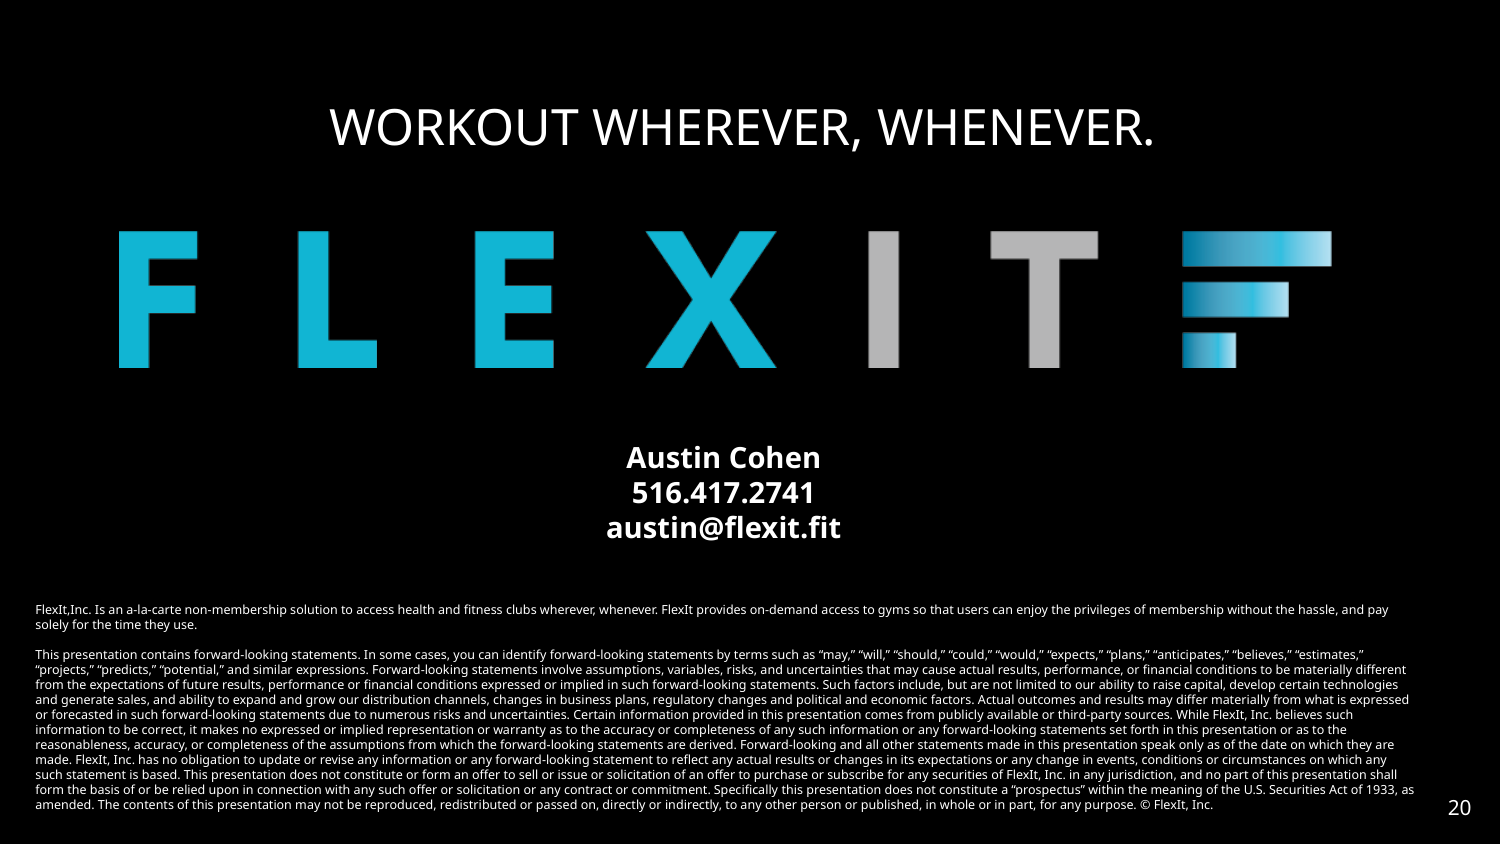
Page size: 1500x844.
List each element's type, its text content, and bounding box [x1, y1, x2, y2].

title WORKOUT WHEREVER, WHENEVER. [61, 0, 1425, 171]
picture [118, 231, 1332, 368]
text_box FlexIt,Inc. Is an a-la-carte non-membership solution to access health and fitness clubs wherever, whenever. FlexIt provides on-demand access to gyms so that users can enjoy the privileges of membership without the hassle, and pay solely for the time they use. This presentation contains forward-looking statements. In some cases, you can identify forward-looking statements by terms such as “may,” “will,” “should,” “could,” “would,” “expects,” “plans,” “anticipates,” “believes,” “estimates,” “projects,” “predicts,” “potential,” and similar expressions. Forward-looking statements involve assumptions, variables, risks, and uncertainties that may cause actual results, performance, or financial conditions to be materially different from the expectations of future results, performance or financial conditions expressed or implied in such forward-looking statements. Such factors include, but are not limited to our ability to raise capital, develop certain technologies and generate sales, and ability to expand and grow our distribution channels, changes in business plans, regulatory changes and political and economic factors. Actual outcomes and results may differ materially from what is expressed or forecasted in such forward-looking statements due to numerous risks and uncertainties. Certain information provided in this presentation comes from publicly available or third-party sources. While FlexIt, Inc. believes such information to be correct, it makes no expressed or implied representation or warranty as to the accuracy or completeness of any such information or any forward-looking statements set forth in this presentation or as to the reasonableness, accuracy, or completeness of the assumptions from which the forward-looking statements are derived. Forward-looking and all other statements made in this presentation speak only as of the date on which they are made. FlexIt, Inc. has no obligation to update or revise any information or any forward-looking statement to reflect any actual results or changes in its expectations or any change in events, conditions or circumstances on which any such statement is based. This presentation does not constitute or form an offer to sell or issue or solicitation of an offer to purchase or subscribe for any securities of FlexIt, Inc. in any jurisdiction, and no part of this presentation shall form the basis of or be relied upon in connection with any such offer or solicitation or any contract or commitment. Specifically this presentation does not constitute a “prospectus” within the meaning of the U.S. Securities Act of 1933, as amended. The contents of this presentation may not be reproduced, redistributed or passed on, directly or indirectly, to any other person or published, in whole or in part, for any purpose. © FlexIt, Inc. [20, 586, 1429, 836]
text_box Austin Cohen 516.417.2741 austin@flexit.fit [591, 431, 857, 552]
slide_number 20 [1429, 788, 1487, 828]
